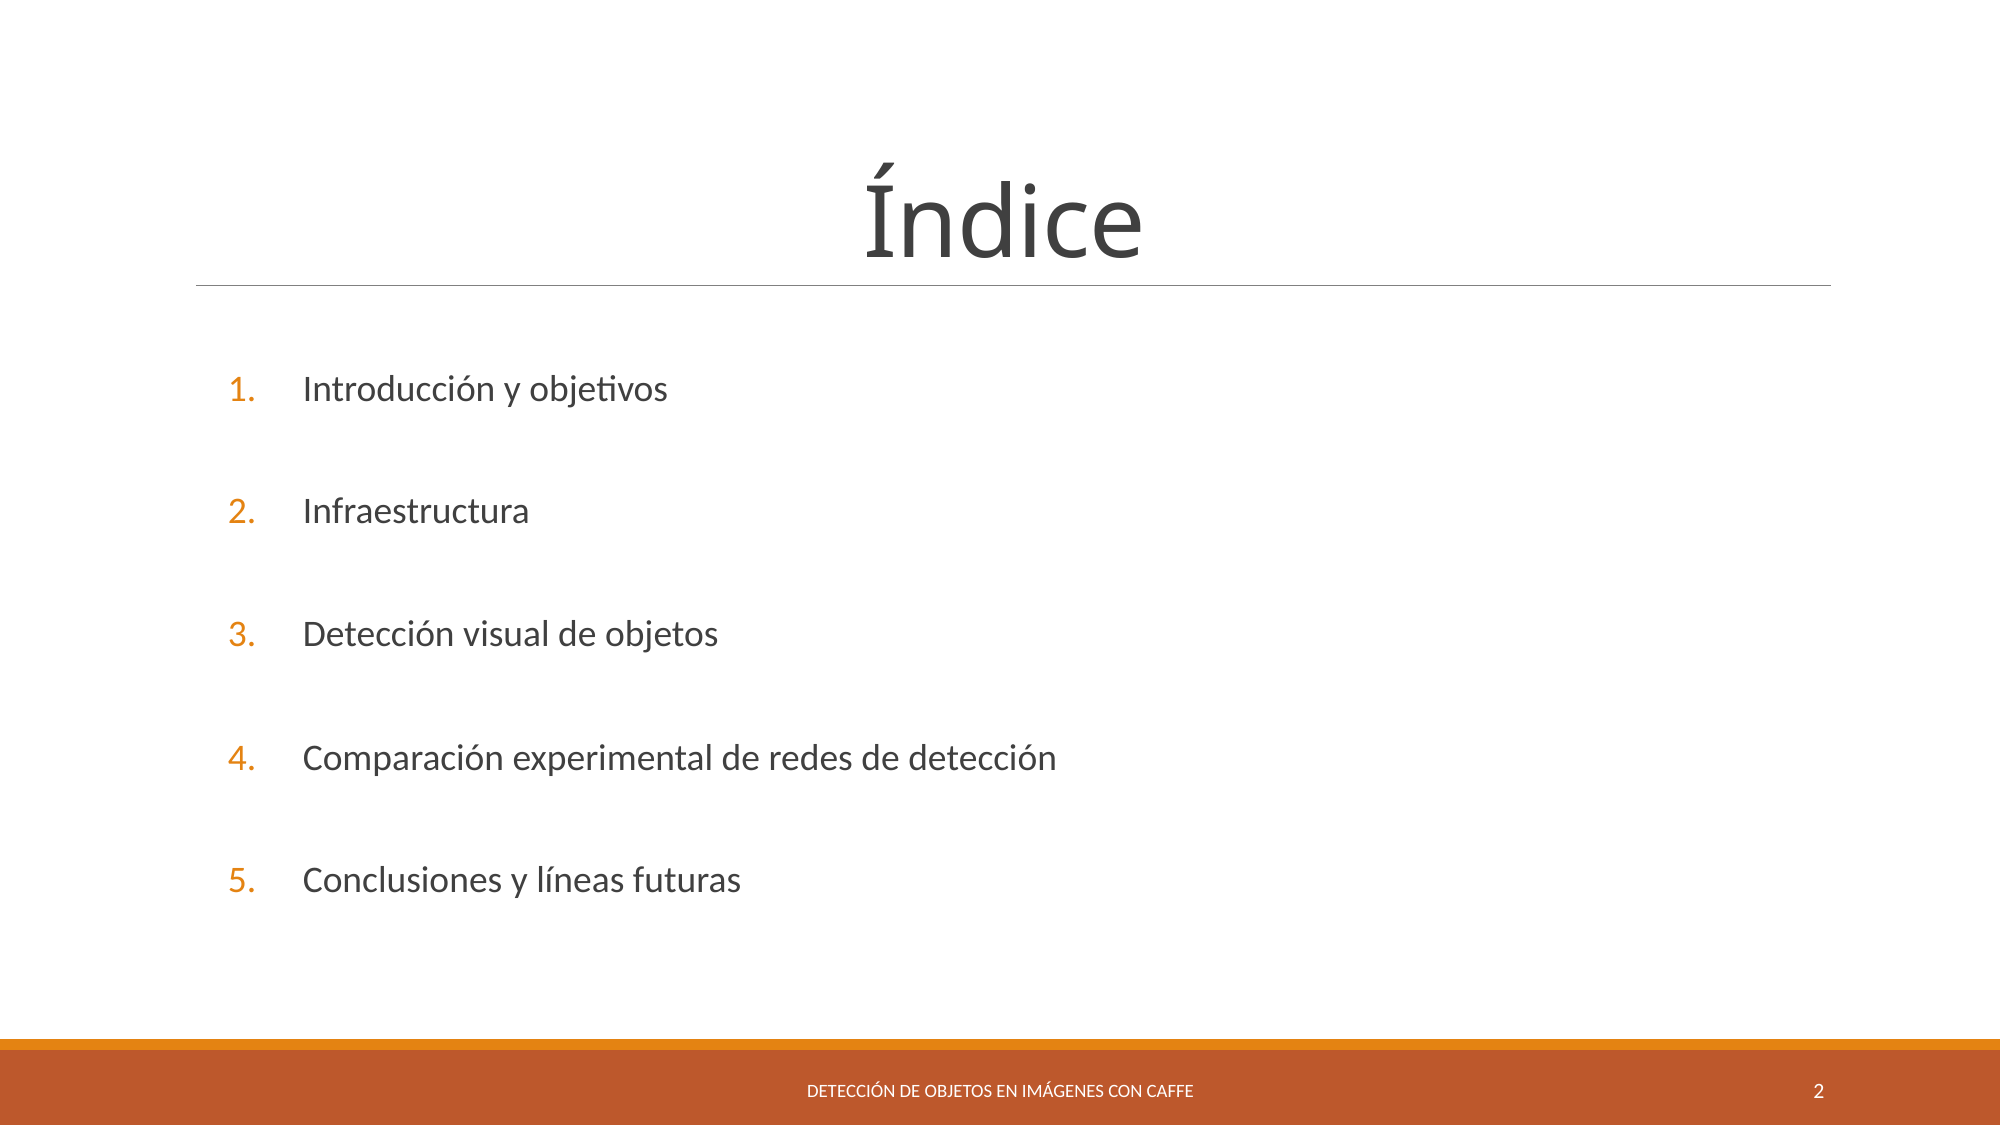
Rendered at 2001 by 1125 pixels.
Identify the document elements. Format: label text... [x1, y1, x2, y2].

footer Detección de objetos en imágenes con Caffe [604, 1059, 1396, 1120]
title Índice [180, 47, 1830, 285]
slide_number 2 [1624, 1059, 1840, 1120]
list Introducción y objetivos Infraestructura Detección visual de objetos Comparación experimental de redes de detección Conclusiones y líneas futuras [180, 302, 1830, 963]
